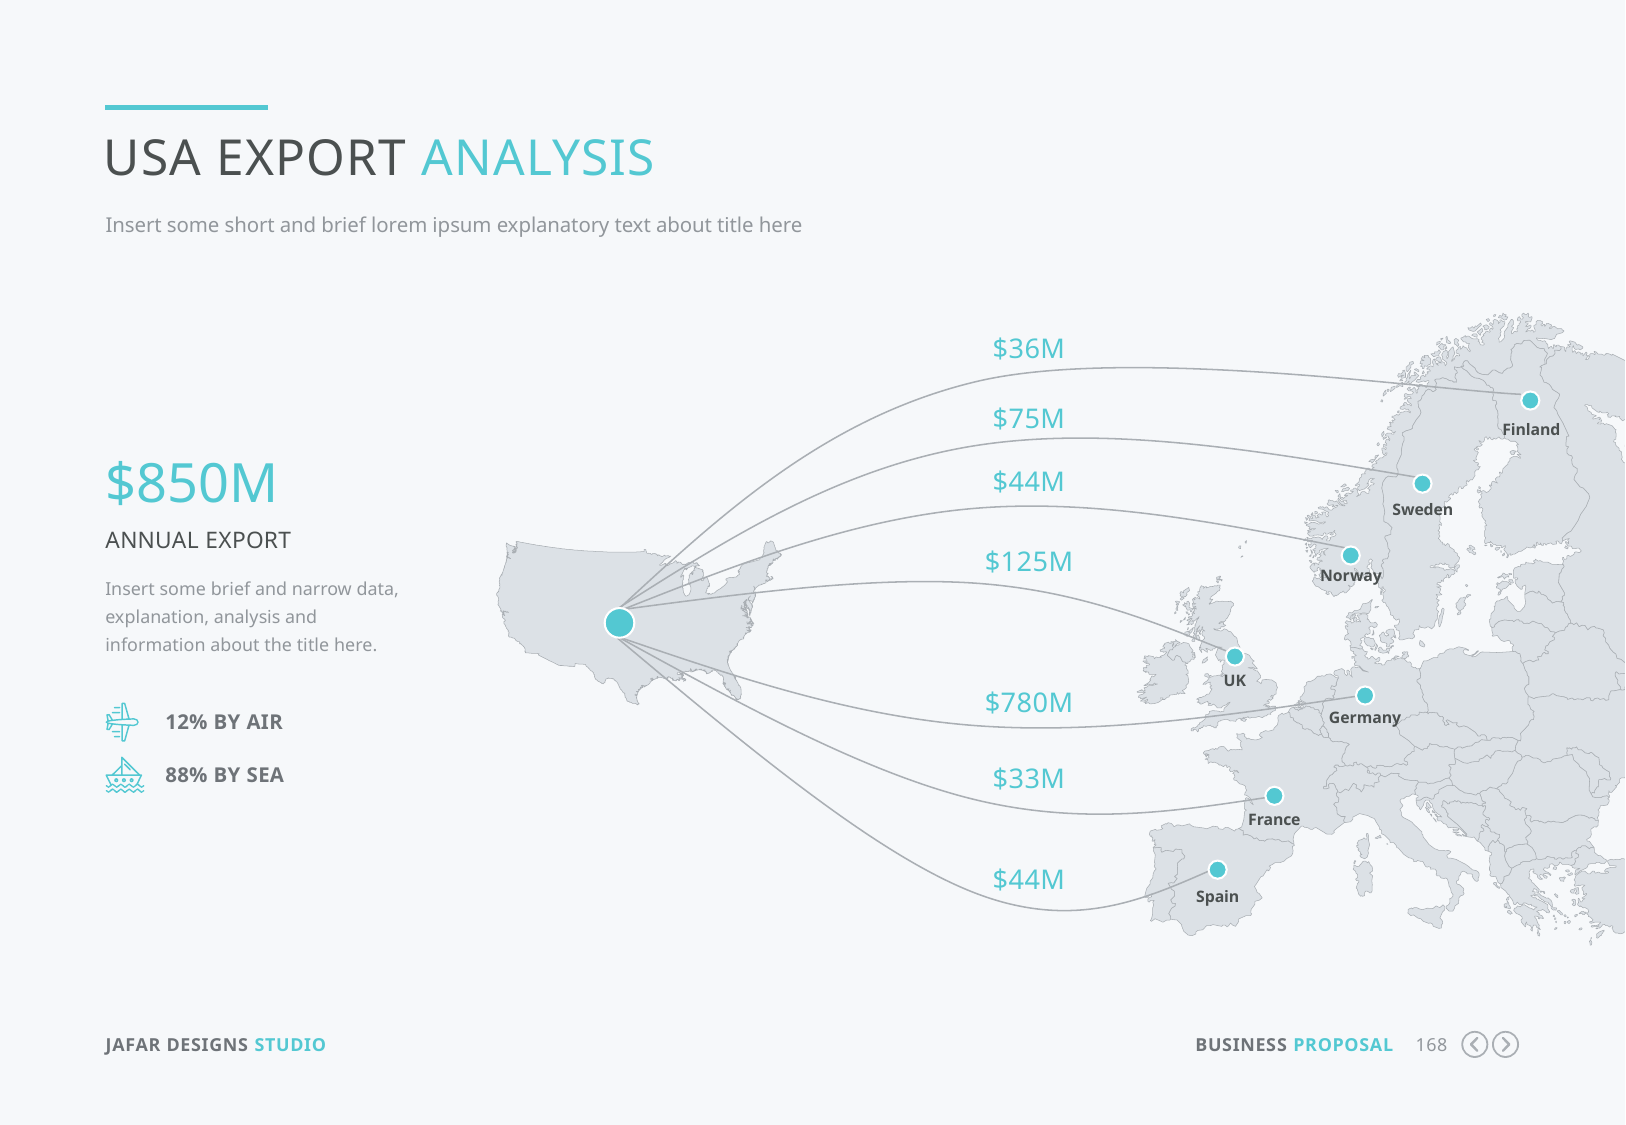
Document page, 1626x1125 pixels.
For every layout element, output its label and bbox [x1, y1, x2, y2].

text_box [105, 525, 404, 553]
text_box [165, 709, 404, 735]
list [103, 125, 1518, 188]
text_box [496, 313, 1625, 956]
text_box [105, 571, 404, 656]
text_box [981, 331, 1076, 364]
text_box [105, 756, 145, 793]
text_box [165, 762, 404, 787]
text_box [105, 447, 404, 513]
list [105, 209, 1519, 241]
text_box [105, 702, 139, 742]
